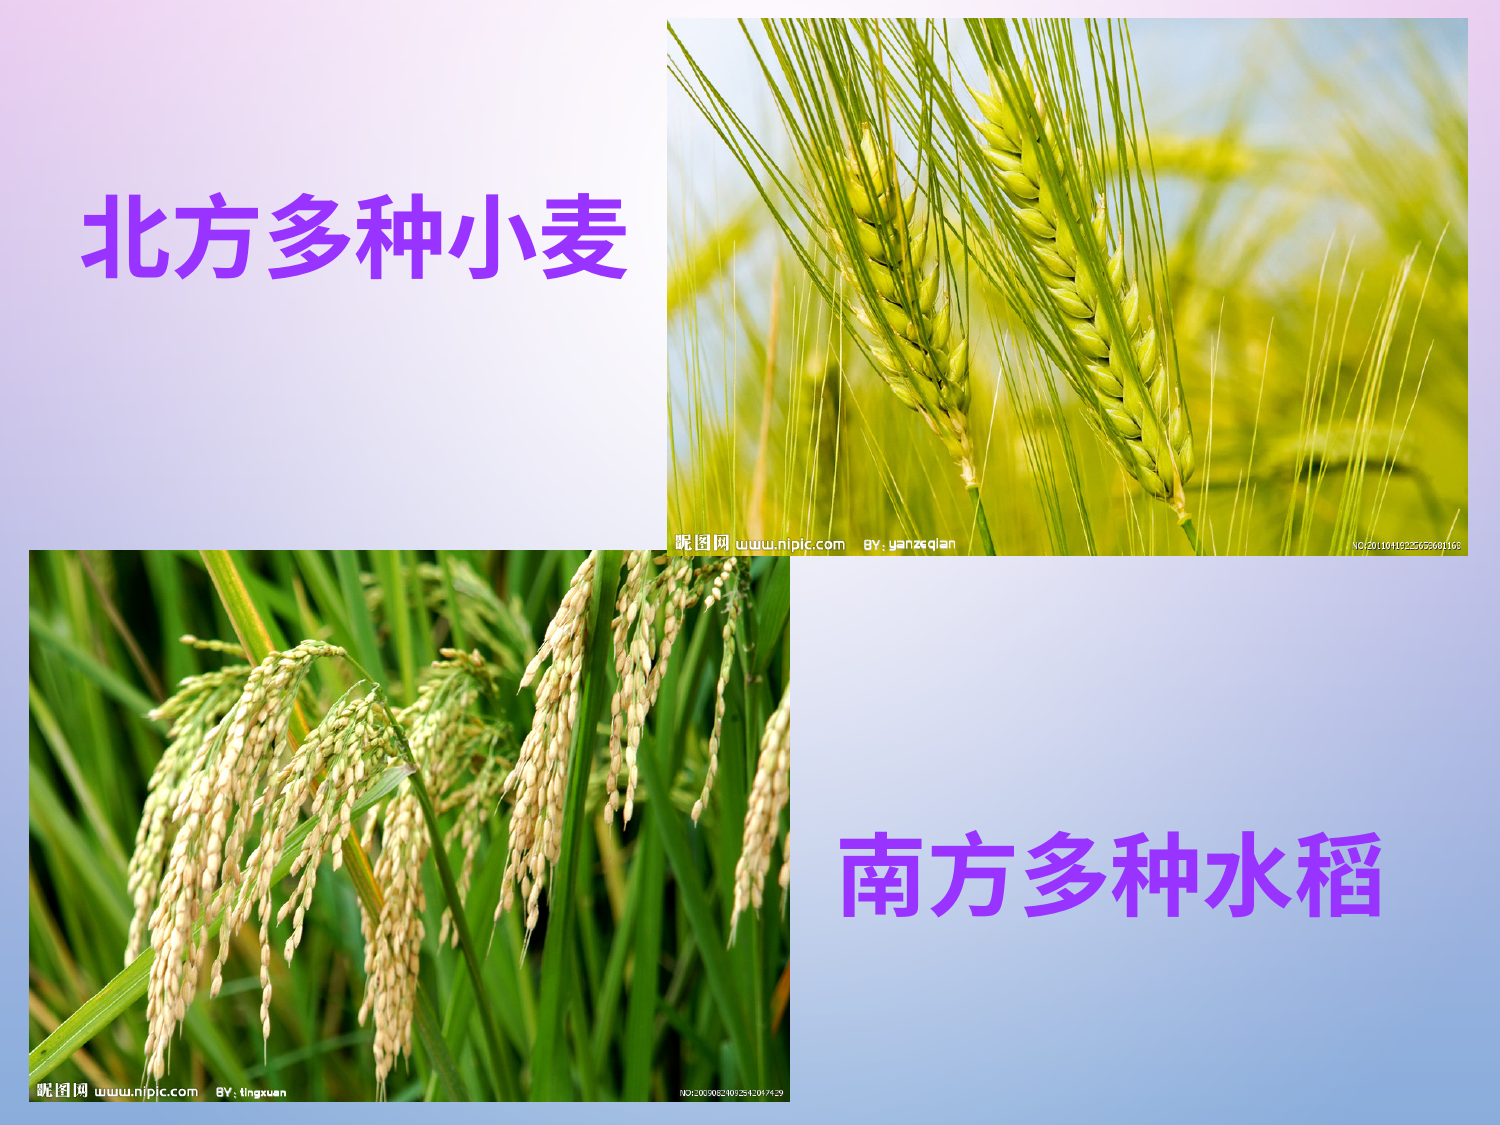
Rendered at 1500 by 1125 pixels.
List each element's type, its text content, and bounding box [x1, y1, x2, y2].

picture [0, 0, 1500, 1125]
text_box 南方多种水稻 [820, 810, 1412, 936]
text_box 北方多种小麦 [64, 172, 656, 298]
